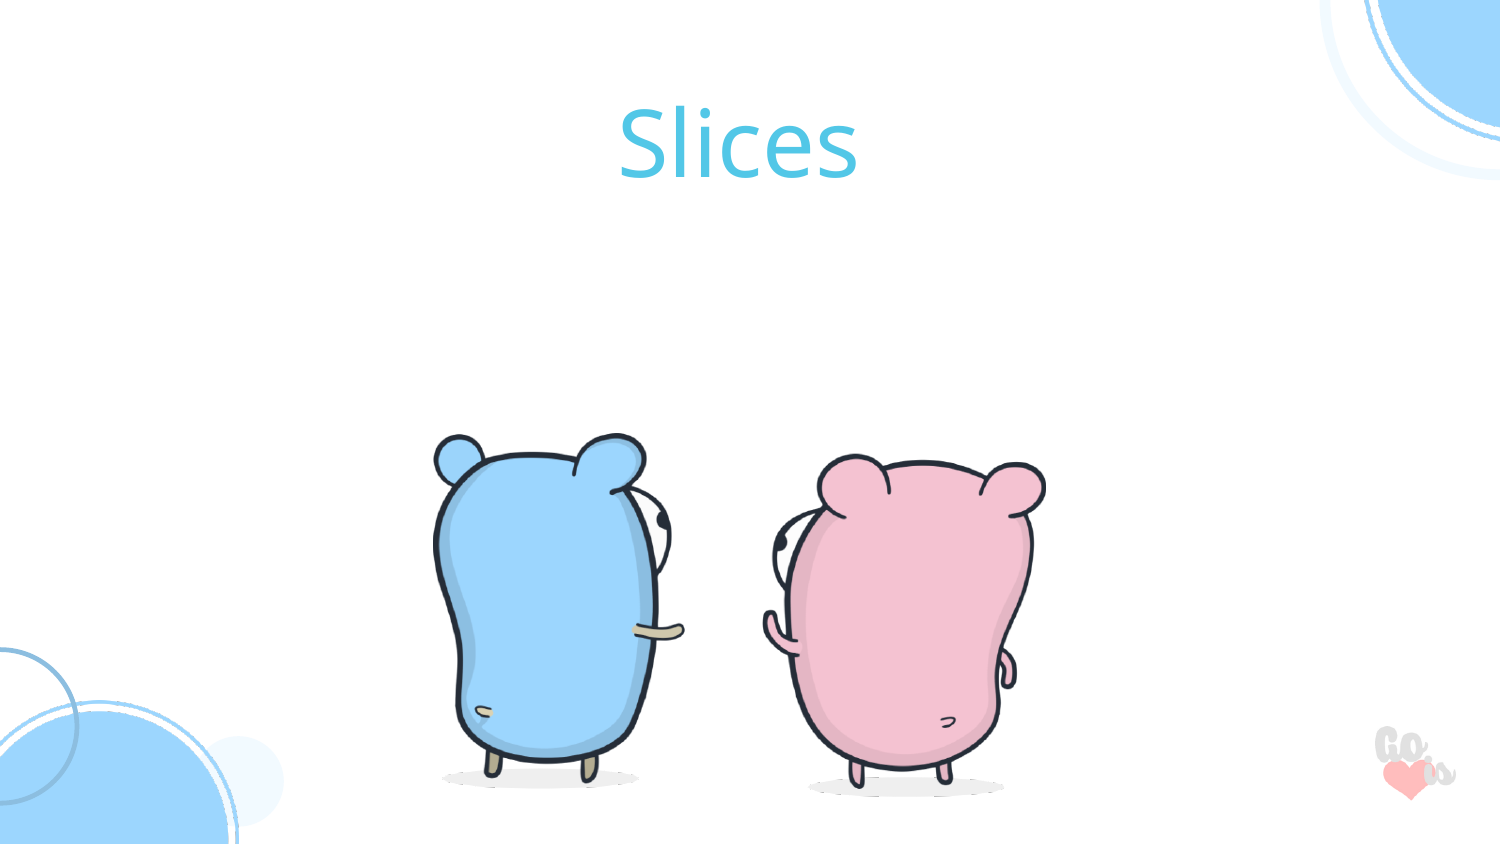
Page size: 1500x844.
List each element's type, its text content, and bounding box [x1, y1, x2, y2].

text_box Slices [101, 73, 1377, 197]
picture [432, 433, 1046, 797]
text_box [1319, 0, 1500, 181]
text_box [0, 646, 284, 844]
picture [1375, 726, 1457, 801]
